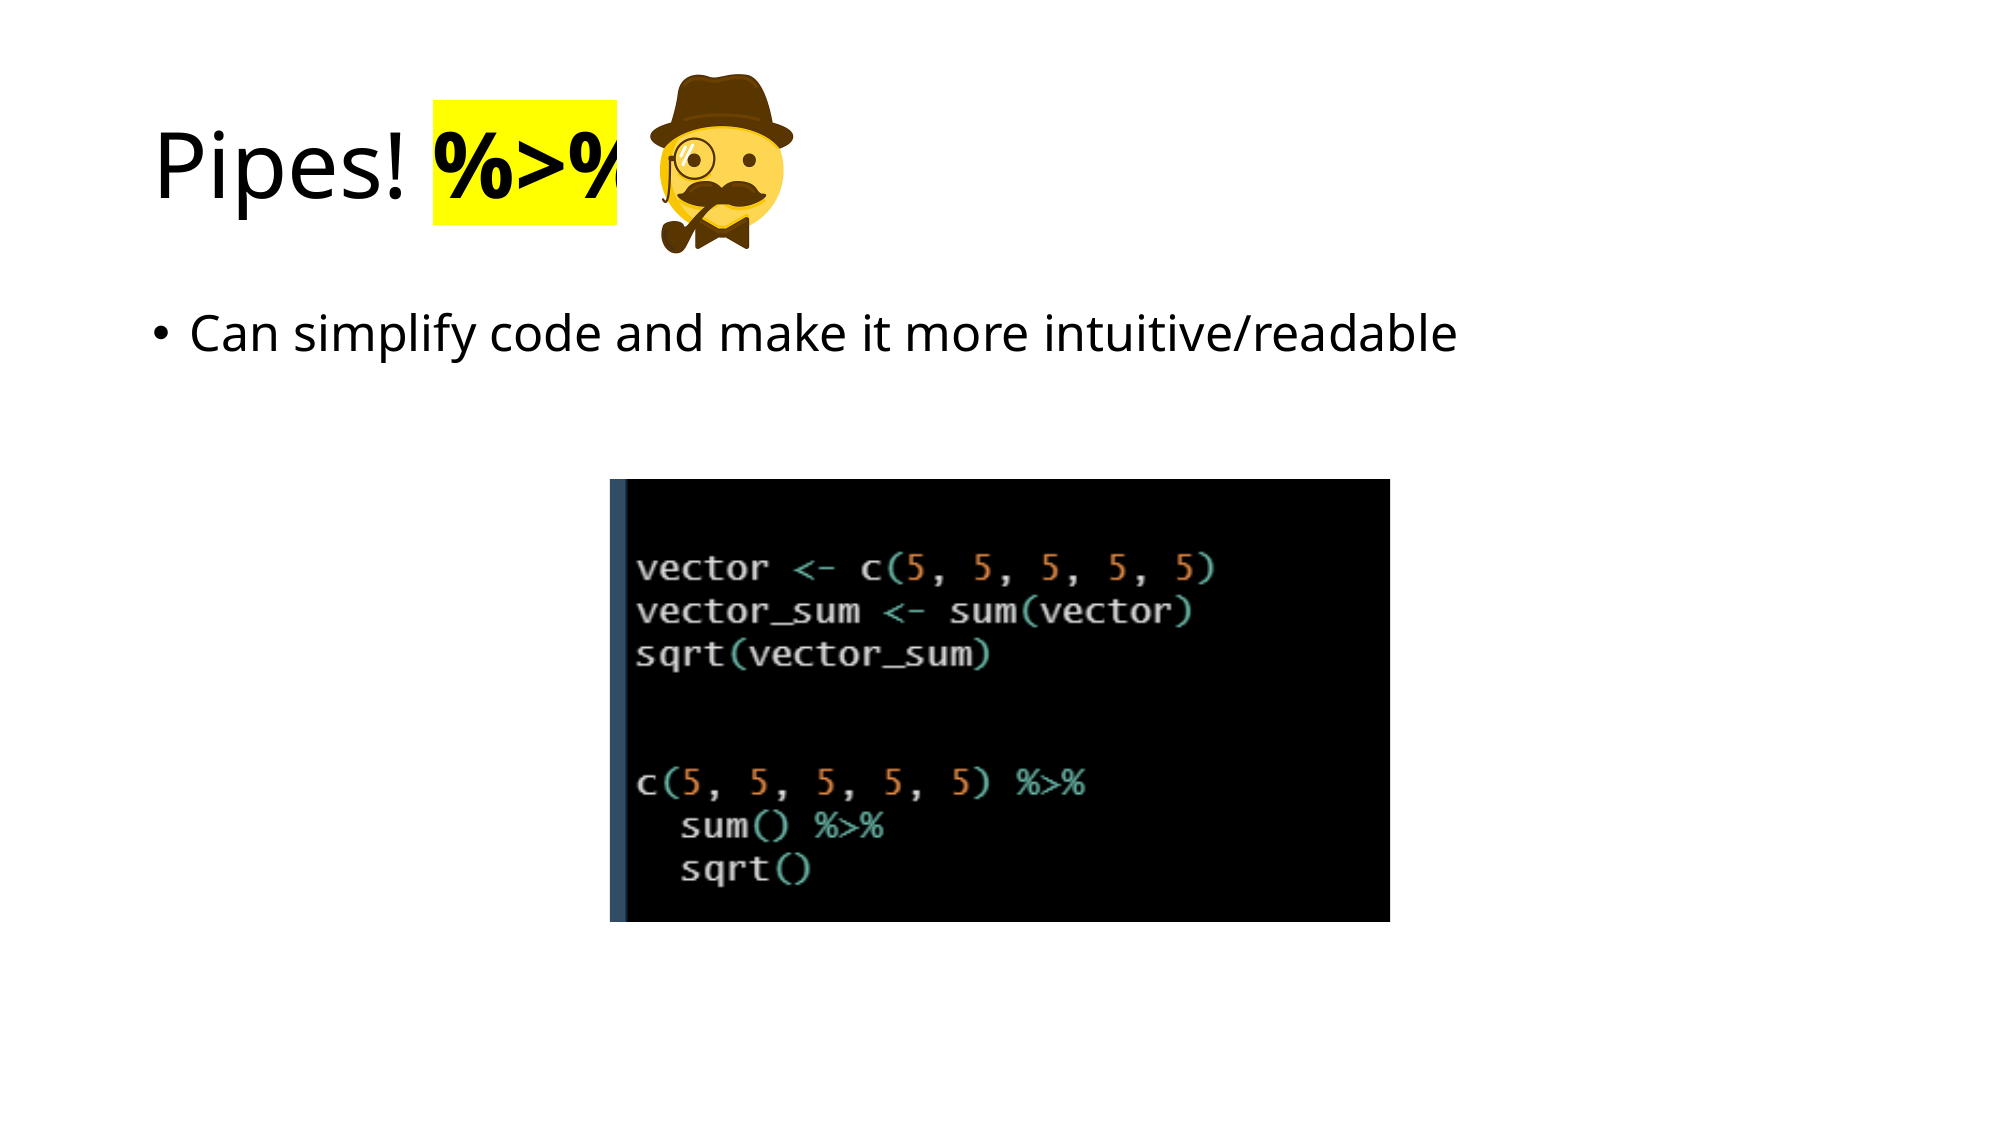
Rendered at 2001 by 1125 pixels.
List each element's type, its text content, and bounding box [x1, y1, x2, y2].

picture [617, 59, 826, 268]
picture [609, 479, 1391, 922]
title Pipes! %>% [137, 59, 1863, 278]
list Can simplify code and make it more intuitive/readable [137, 300, 2000, 1092]
